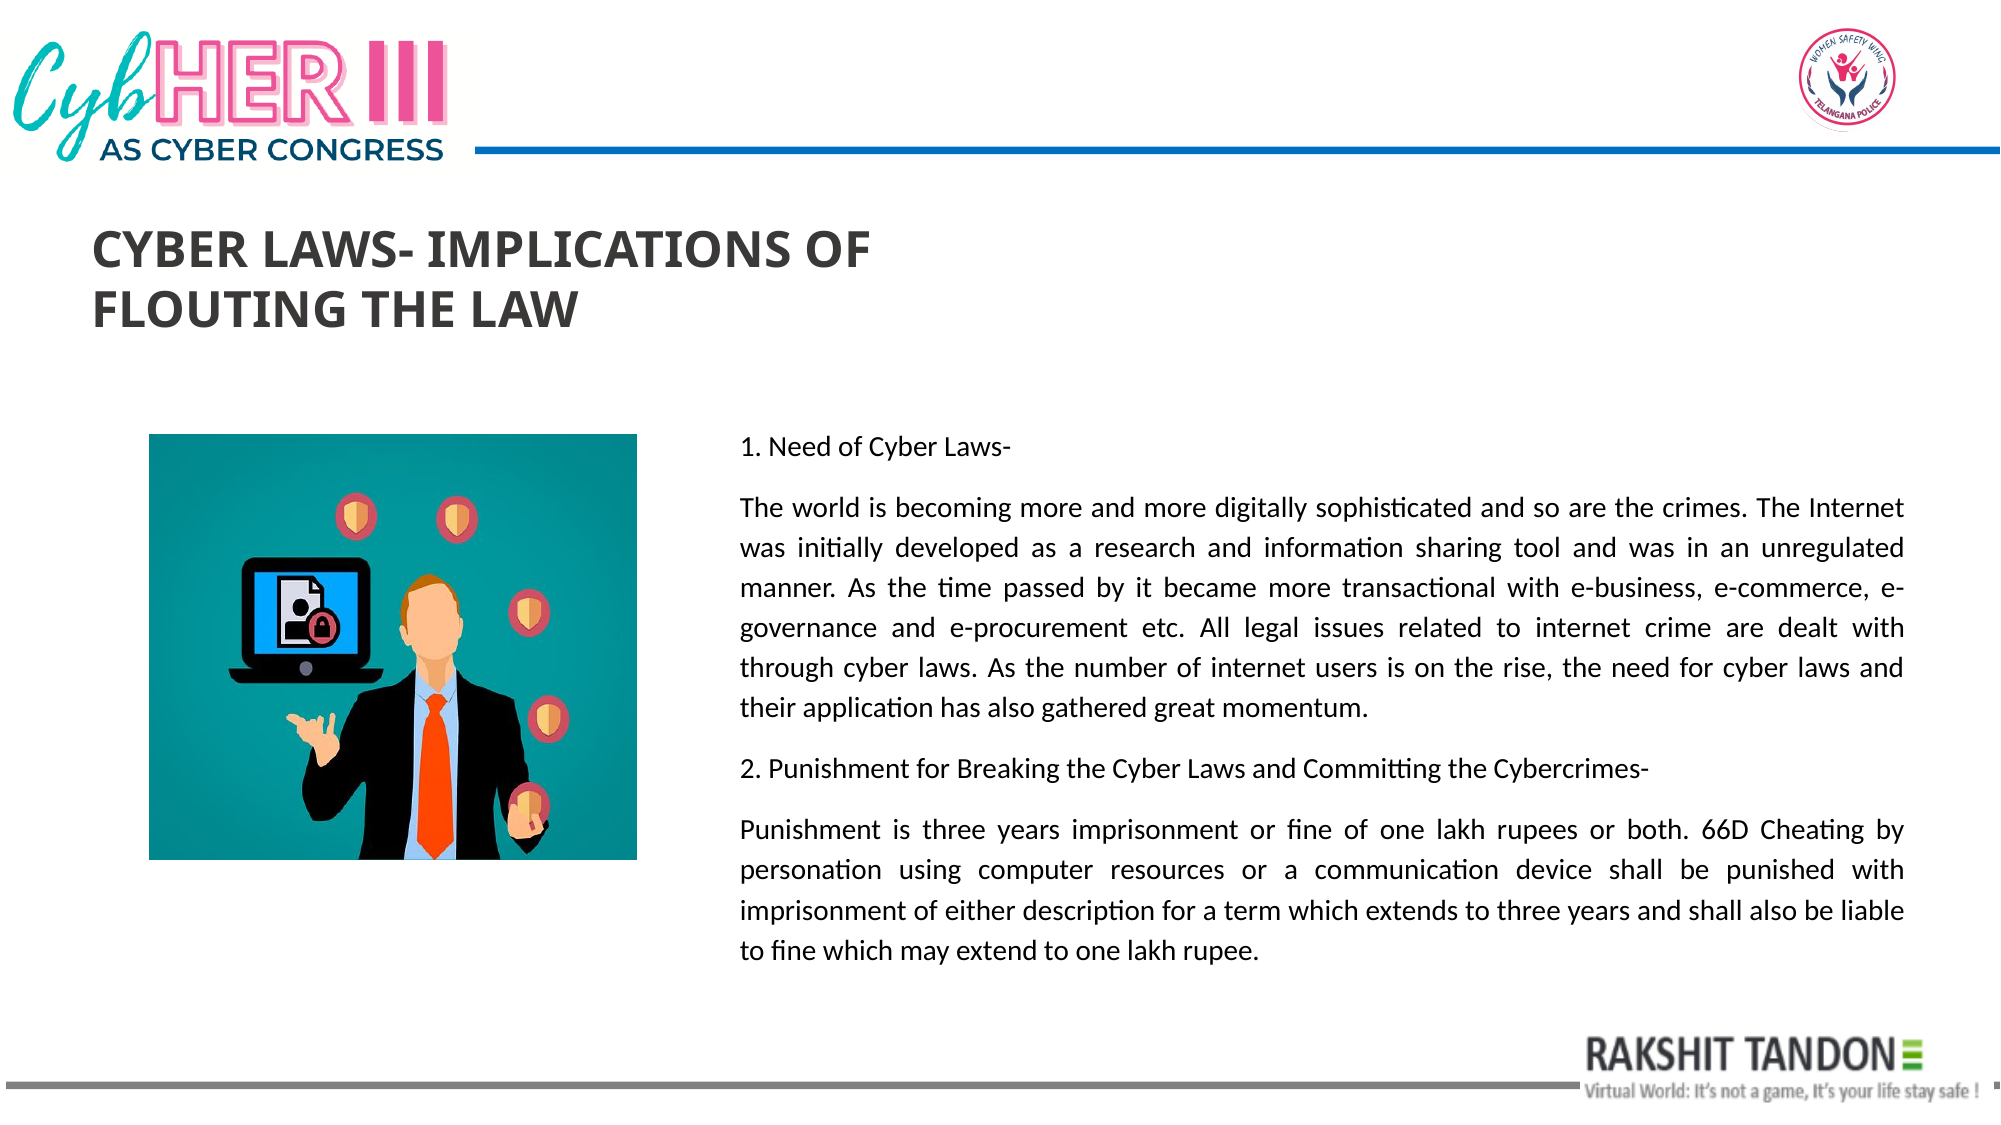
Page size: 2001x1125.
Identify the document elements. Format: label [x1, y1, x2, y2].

text_box [5, 25, 2000, 1113]
picture [1793, 22, 1901, 132]
picture [149, 435, 637, 860]
